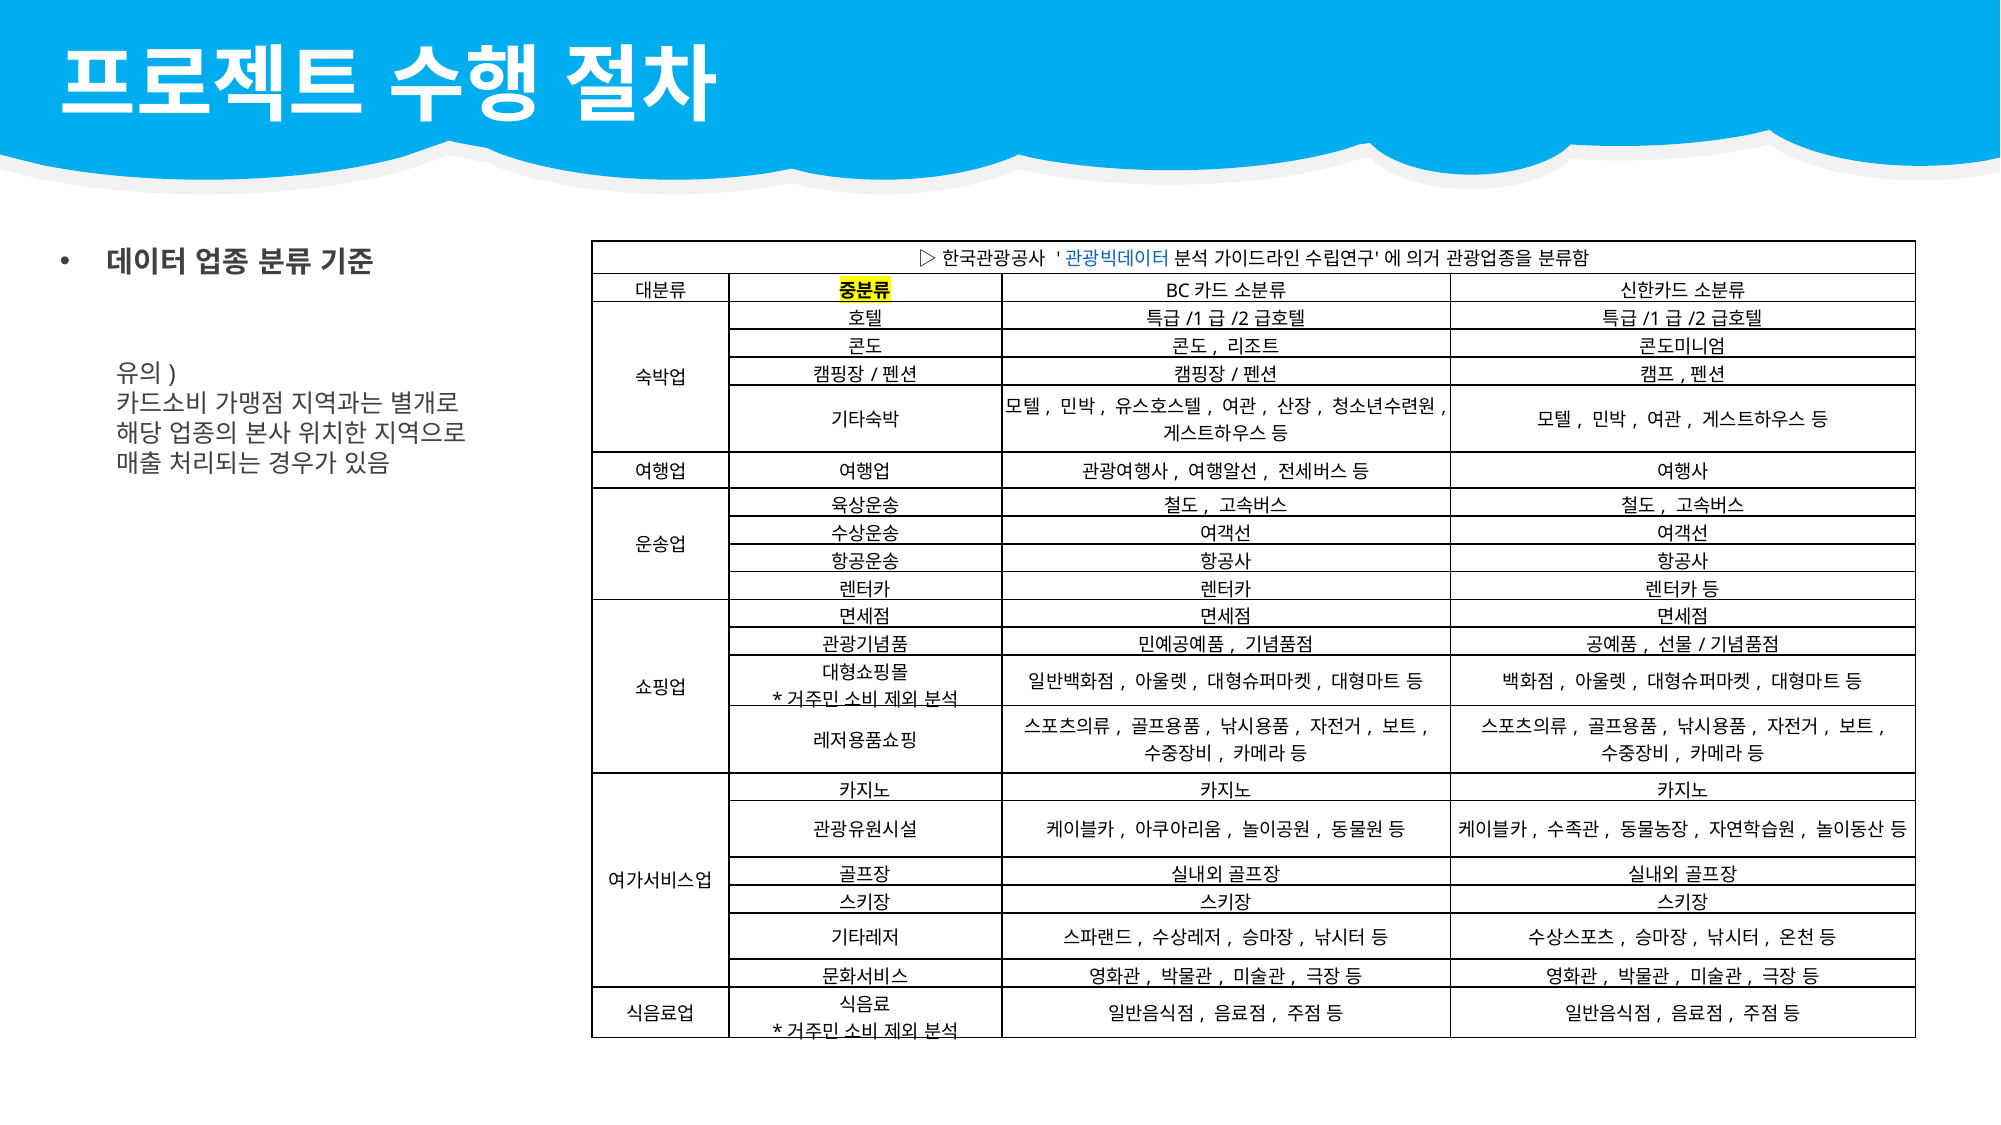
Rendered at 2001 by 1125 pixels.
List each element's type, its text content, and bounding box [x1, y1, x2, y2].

table_cell 호텔 [730, 302, 1001, 328]
table_cell 항공사 [1003, 545, 1450, 571]
text_box 데이터 업종 분류 기준 [45, 218, 1810, 286]
table_cell 여행사 [1451, 453, 1915, 487]
table_cell 스키장 [1451, 886, 1915, 912]
table_cell 수상스포츠, 승마장, 낚시터, 온천 등 [1451, 914, 1915, 958]
table_cell 운송업 [593, 489, 728, 599]
table_cell 쇼핑업 [593, 600, 728, 772]
table_header ▷한국관광공사 '관광빅데이터 분석 가이드라인 수립연구'에 의거 관광업종을 분류함 [593, 242, 1915, 273]
table_cell 관광여행사, 여행알선, 전세버스 등 [1003, 453, 1450, 487]
table_cell 문화서비스 [730, 960, 1001, 986]
table_cell 관광유원시설 [730, 801, 1001, 856]
table_cell 스포츠의류, 골프용품, 낚시용품, 자전거, 보트, 수중장비, 카메라 등 [1451, 706, 1915, 772]
table_cell 기타숙박 [730, 386, 1001, 451]
table_cell 대분류 [593, 274, 728, 301]
table_cell 스포츠의류, 골프용품, 낚시용품, 자전거, 보트, 수중장비, 카메라 등 [1003, 706, 1450, 772]
table_cell 카지노 [730, 774, 1001, 800]
table_cell 스키장 [1003, 886, 1450, 912]
table_cell 콘도 [730, 330, 1001, 356]
table_cell 관광기념품 [730, 628, 1001, 654]
table_cell 민예공예품, 기념품점 [1003, 628, 1450, 654]
table_cell 백화점, 아울렛, 대형슈퍼마켓, 대형마트 등 [1451, 656, 1915, 705]
table_cell 기타레저 [730, 914, 1001, 958]
table_cell 카지노 [1003, 774, 1450, 800]
table_cell 실내외 골프장 [1451, 858, 1915, 884]
text_box [0, 132, 2000, 196]
table_cell 일반음식점, 음료점, 주점 등 [1003, 988, 1450, 1037]
table_cell 육상운송 [730, 489, 1001, 515]
table_cell 공예품, 선물/기념품점 [1451, 628, 1915, 654]
table_cell 여가서비스업 [593, 774, 728, 986]
table_cell 여행업 [593, 453, 728, 487]
table_cell 일반백화점, 아울렛, 대형슈퍼마켓, 대형마트 등 [1003, 656, 1450, 705]
table_cell 콘도미니엄 [1451, 330, 1915, 356]
table_cell 렌터카 등 [1451, 572, 1915, 599]
table_cell 면세점 [1451, 600, 1915, 626]
table_cell 골프장 [730, 858, 1001, 884]
table_cell 항공사 [1451, 545, 1915, 571]
table_cell 모텔, 민박, 여관, 게스트하우스 등 [1451, 386, 1915, 451]
table_cell 케이블카, 아쿠아리움, 놀이공원, 동물원 등 [1003, 801, 1450, 856]
table_cell 특급/1급/2급호텔 [1451, 302, 1915, 328]
table_cell 스키장 [730, 886, 1001, 912]
table_cell 영화관, 박물관, 미술관, 극장 등 [1451, 960, 1915, 986]
table_cell 일반음식점, 음료점, 주점 등 [1451, 988, 1915, 1037]
table_cell 여객선 [1451, 517, 1915, 543]
table_cell 철도, 고속버스 [1451, 489, 1915, 515]
table_cell 캠핑장/펜션 [730, 358, 1001, 384]
table_cell 신한카드 소분류 [1451, 274, 1915, 301]
table_cell 캠프,펜션 [1451, 358, 1915, 384]
table_cell 렌터카 [730, 572, 1001, 599]
table_cell 수상운송 [730, 517, 1001, 543]
text_box [0, 0, 2000, 181]
table_cell 철도, 고속버스 [1003, 489, 1450, 515]
table_cell 렌터카 [1003, 572, 1450, 599]
table_cell 면세점 [730, 600, 1001, 626]
table_cell 숙박업 [593, 302, 728, 451]
table_cell 식음료 *거주민 소비 제외 분석 [730, 988, 1001, 1037]
text_box 유의) 카드소비 가맹점 지역과는 별개로 해당 업종의 본사 위치한 지역으로 매출 처리되는 경우가 있음 [101, 350, 550, 485]
table_cell 중분류 [730, 274, 1001, 301]
table_cell 여행업 [730, 453, 1001, 487]
table_cell 면세점 [1003, 600, 1450, 626]
table_cell 캠핑장/펜션 [1003, 358, 1450, 384]
table_cell BC카드 소분류 [1003, 274, 1450, 301]
table_cell 항공운송 [730, 545, 1001, 571]
text_box 프로젝트 수행 절차 [45, 23, 1105, 139]
table_cell 특급/1급/2급호텔 [1003, 302, 1450, 328]
table_cell 모텔, 민박, 유스호스텔, 여관, 산장, 청소년수련원, 게스트하우스 등 [1003, 386, 1450, 451]
table_cell 식음료업 [593, 988, 728, 1037]
table_cell 레저용품쇼핑 [730, 706, 1001, 772]
table_cell 영화관, 박물관, 미술관, 극장 등 [1003, 960, 1450, 986]
table_cell 여객선 [1003, 517, 1450, 543]
table_cell 카지노 [1451, 774, 1915, 800]
table_cell 콘도, 리조트 [1003, 330, 1450, 356]
table_cell 실내외 골프장 [1003, 858, 1450, 884]
table_cell 스파랜드, 수상레저, 승마장, 낚시터 등 [1003, 914, 1450, 958]
table_cell 케이블카, 수족관, 동물농장, 자연학습원, 놀이동산 등 [1451, 801, 1915, 856]
table_cell 대형쇼핑몰 *거주민 소비 제외 분석 [730, 656, 1001, 705]
